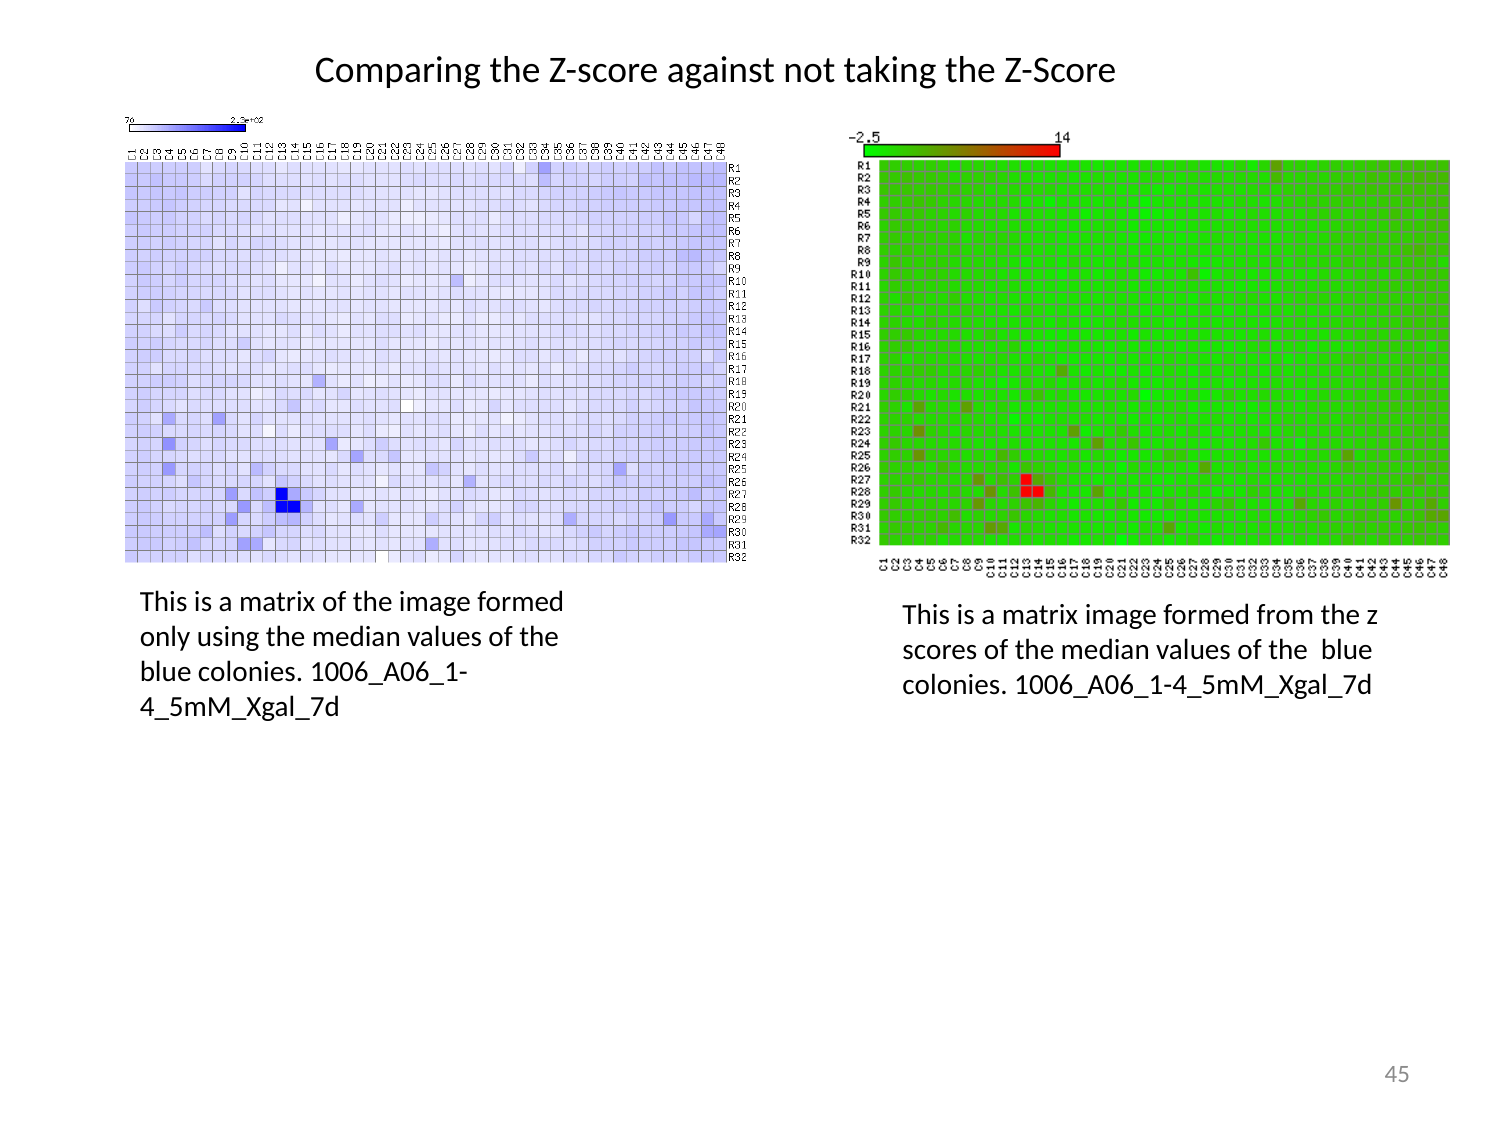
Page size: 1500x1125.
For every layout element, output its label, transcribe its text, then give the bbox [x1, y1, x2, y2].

text_box Comparing the Z-score against not taking the Z-Score [299, 37, 1213, 98]
text_box This is a matrix of the image formed only using the median values of the blue colonies. 1006_A06_1-4_5mM_Xgal_7d [125, 574, 600, 730]
picture [849, 124, 1451, 580]
list This is a matrix image formed from the z scores of the median values of the blue colonies. 1006_A06_1-4_5mM_Xgal_7d [887, 587, 1457, 688]
picture [124, 112, 753, 563]
slide_number 45 [1074, 1042, 1425, 1103]
